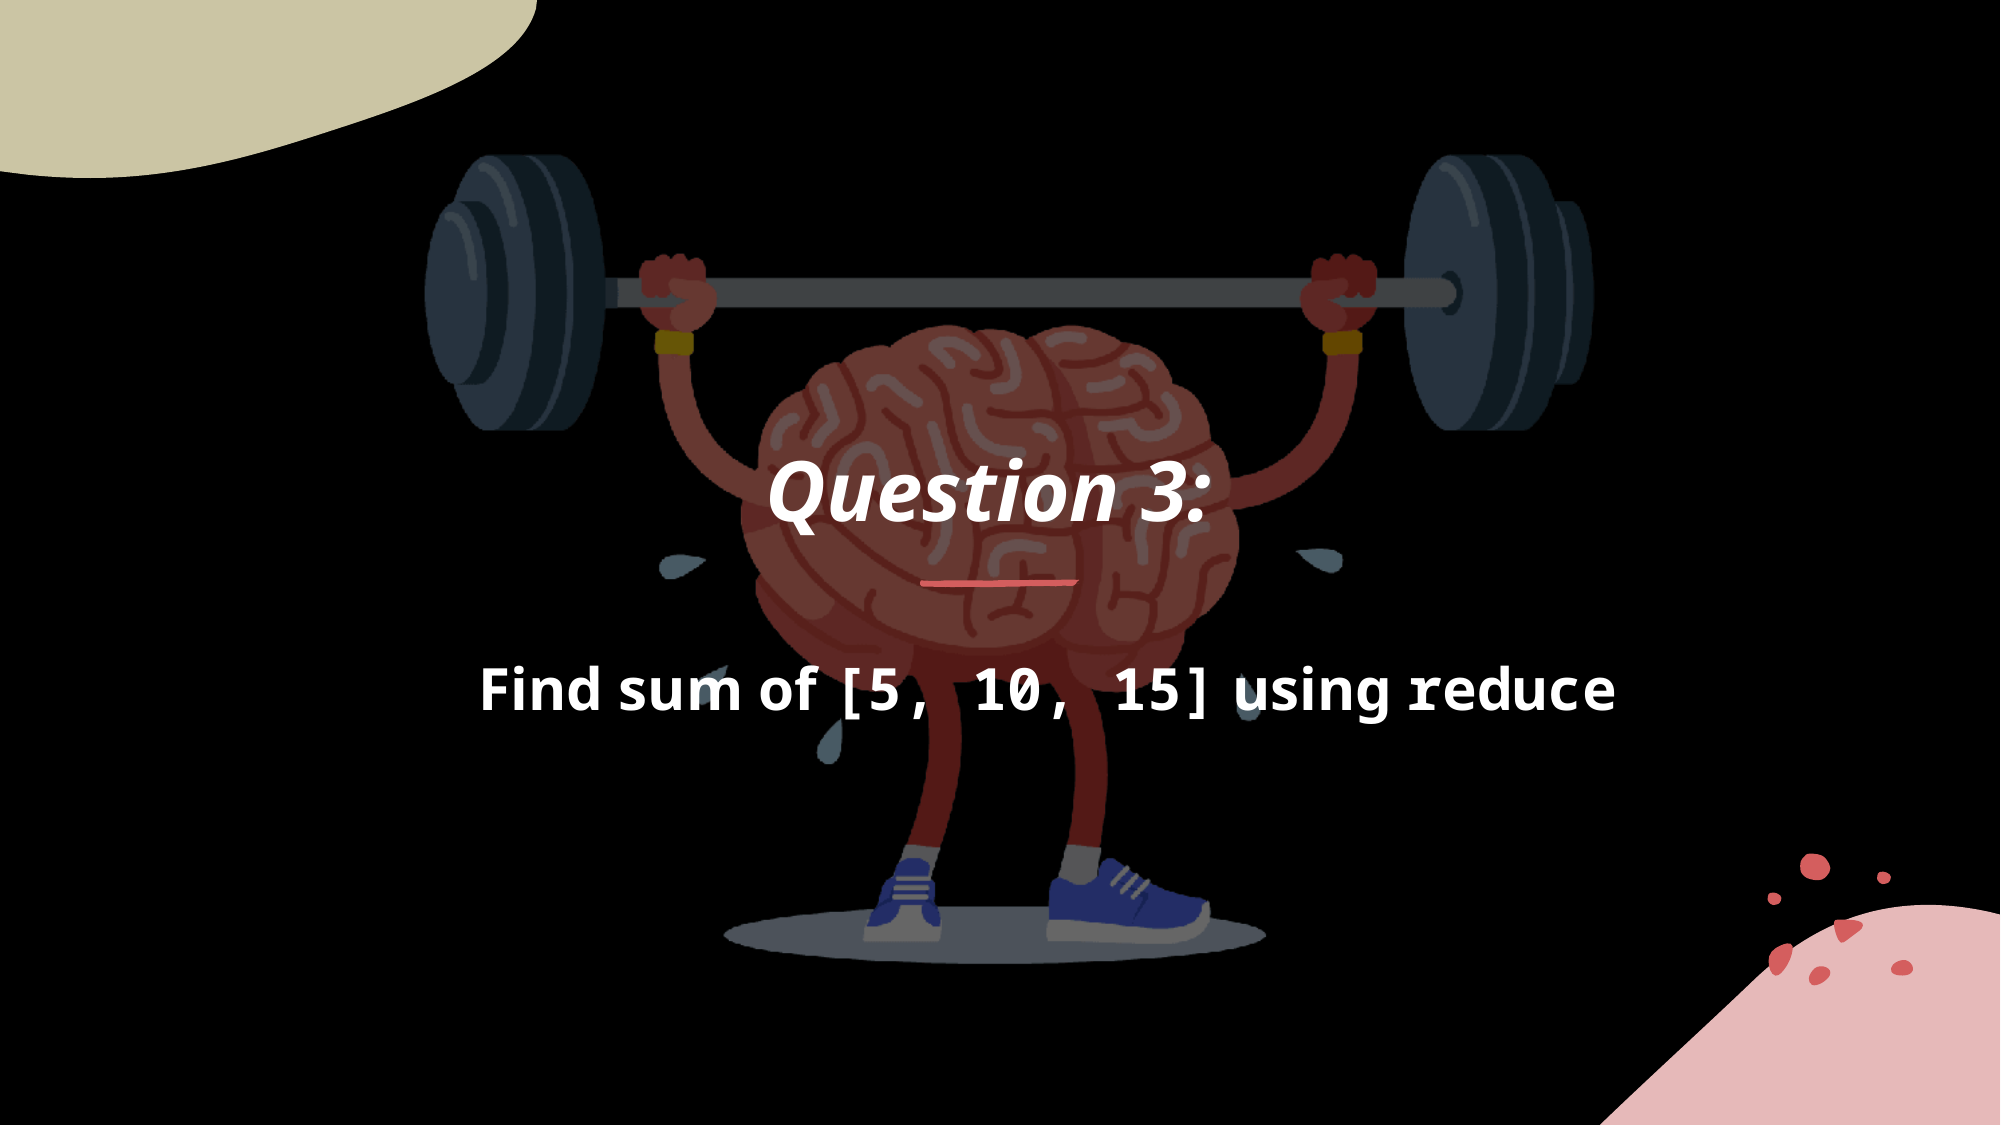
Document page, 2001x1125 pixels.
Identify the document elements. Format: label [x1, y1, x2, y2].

picture [0, 0, 2000, 1125]
text_box [919, 579, 1080, 588]
text_box [1767, 853, 1914, 986]
